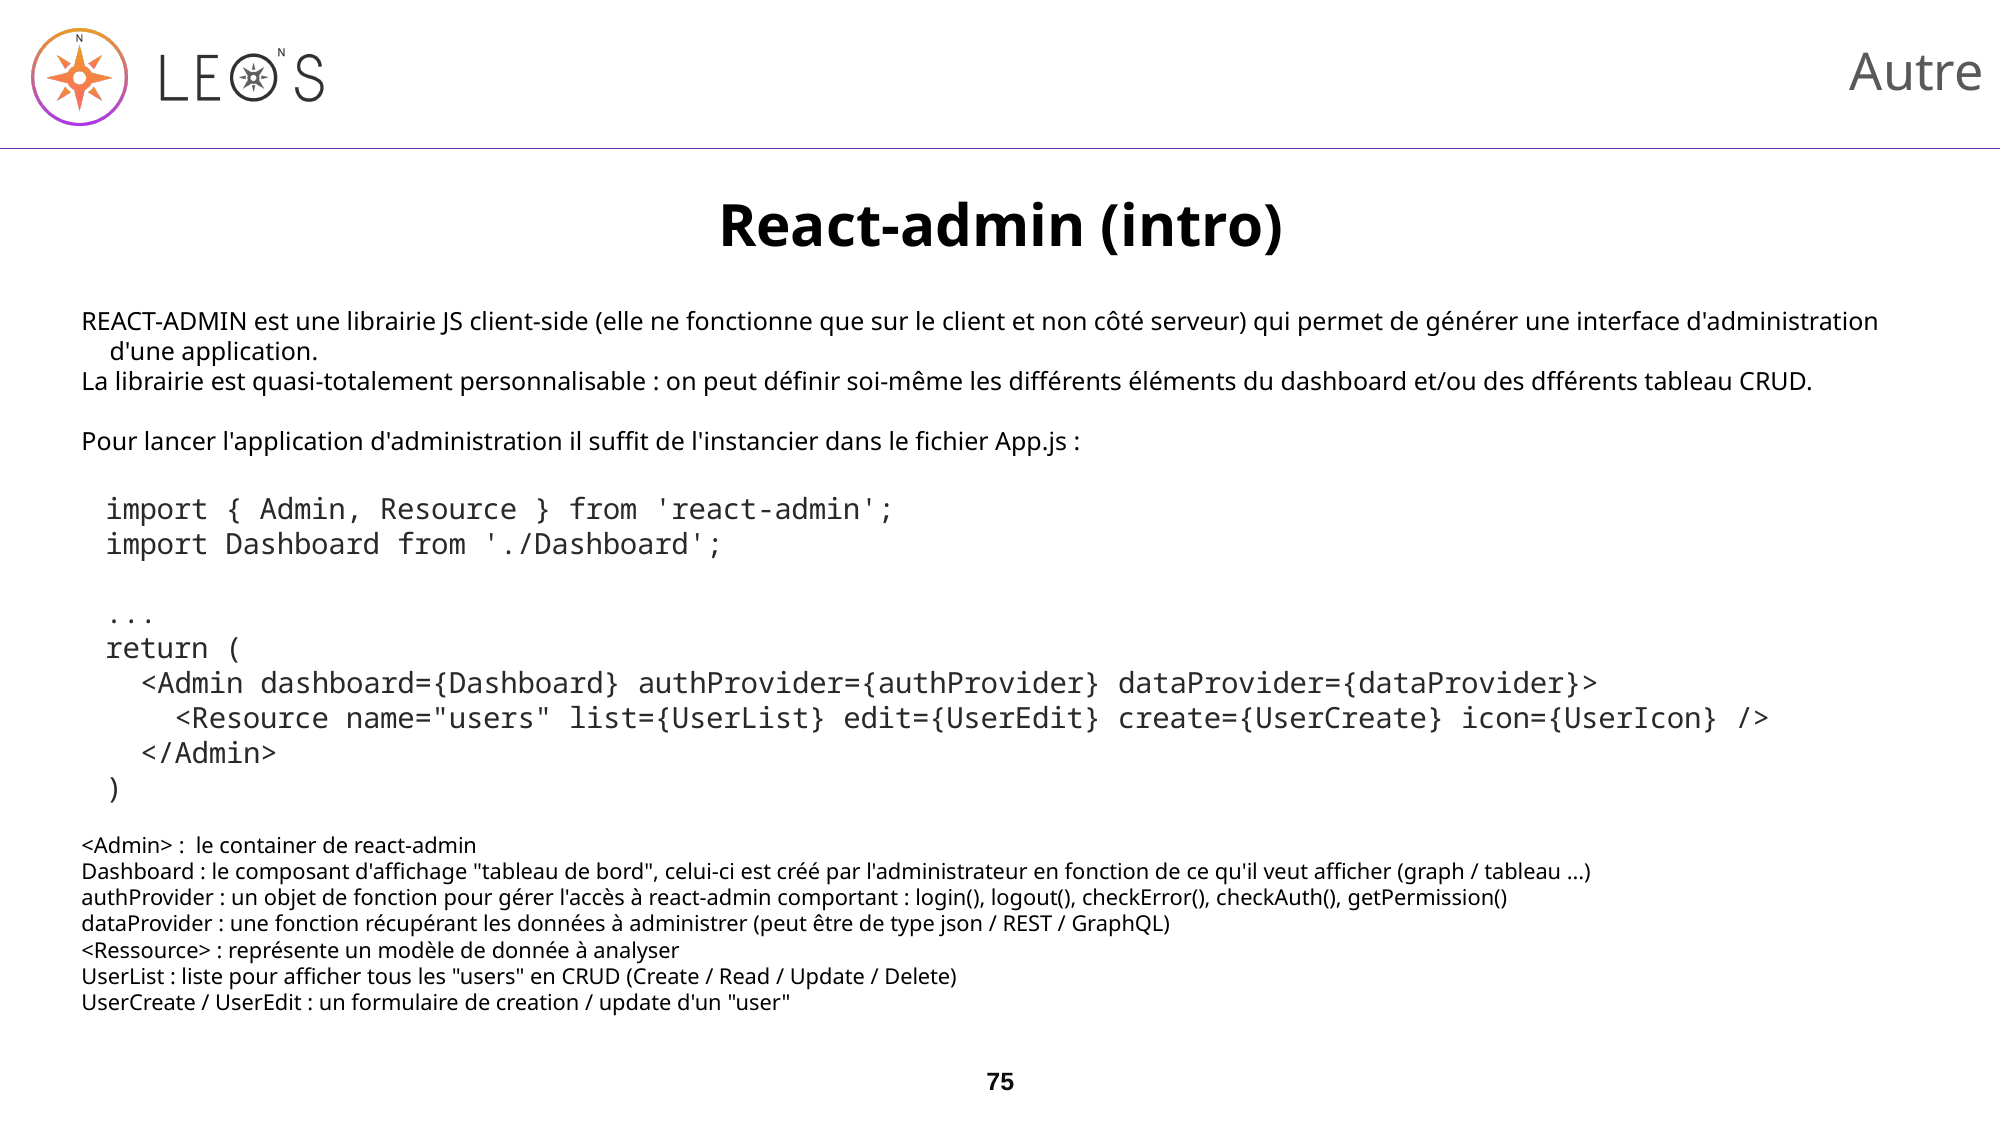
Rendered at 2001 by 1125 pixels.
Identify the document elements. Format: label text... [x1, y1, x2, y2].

title Autre [0, 0, 1984, 148]
subtitle React-admin (intro) [250, 149, 1751, 297]
text_box REACT-ADMIN est une librairie JS client-side (elle ne fonctionne que sur le client et non côté serveur) qui permet de générer une interface d'administration d'une application. La librairie est quasi-totalement personnalisable : on peut définir soi-même les différents éléments du dashboard et/ou des dfférents tableau CRUD. Pour lancer l'application d'administration il suffit de l'instancier dans le fichier App.js : [66, 297, 1923, 444]
text_box import { Admin, Resource } from 'react-admin'; import Dashboard from './Dashboard'; ... return ( <Admin dashboard={Dashboard} authProvider={authProvider} dataProvider={dataProvider}> <Resource name="users" list={UserList} edit={UserEdit} create={UserCreate} icon={UserIcon} /> </Admin> ) [90, 482, 1895, 823]
picture [31, 28, 324, 126]
slide_number 8 [775, 1053, 1226, 1111]
text_box <Admin> : le container de react-admin Dashboard : le composant d'affichage "tableau de bord", celui-ci est créé par l'administrateur en fonction de ce qu'il veut afficher (graph / tableau ...) authProvider : un objet de fonction pour gérer l'accès à react-admin comportant : login(), logout(), checkError(), checkAuth(), getPermission() dataProvider : une fonction récupérant les données à administrer (peut être de type json / REST / GraphQL) <Ressource> : représente un modèle de donnée à analyser UserList : liste pour afficher tous les "users" en CRUD (Create / Read / Update / Delete) UserCreate / UserEdit : un formulaire de creation / update d'un "user" [66, 823, 1923, 1053]
